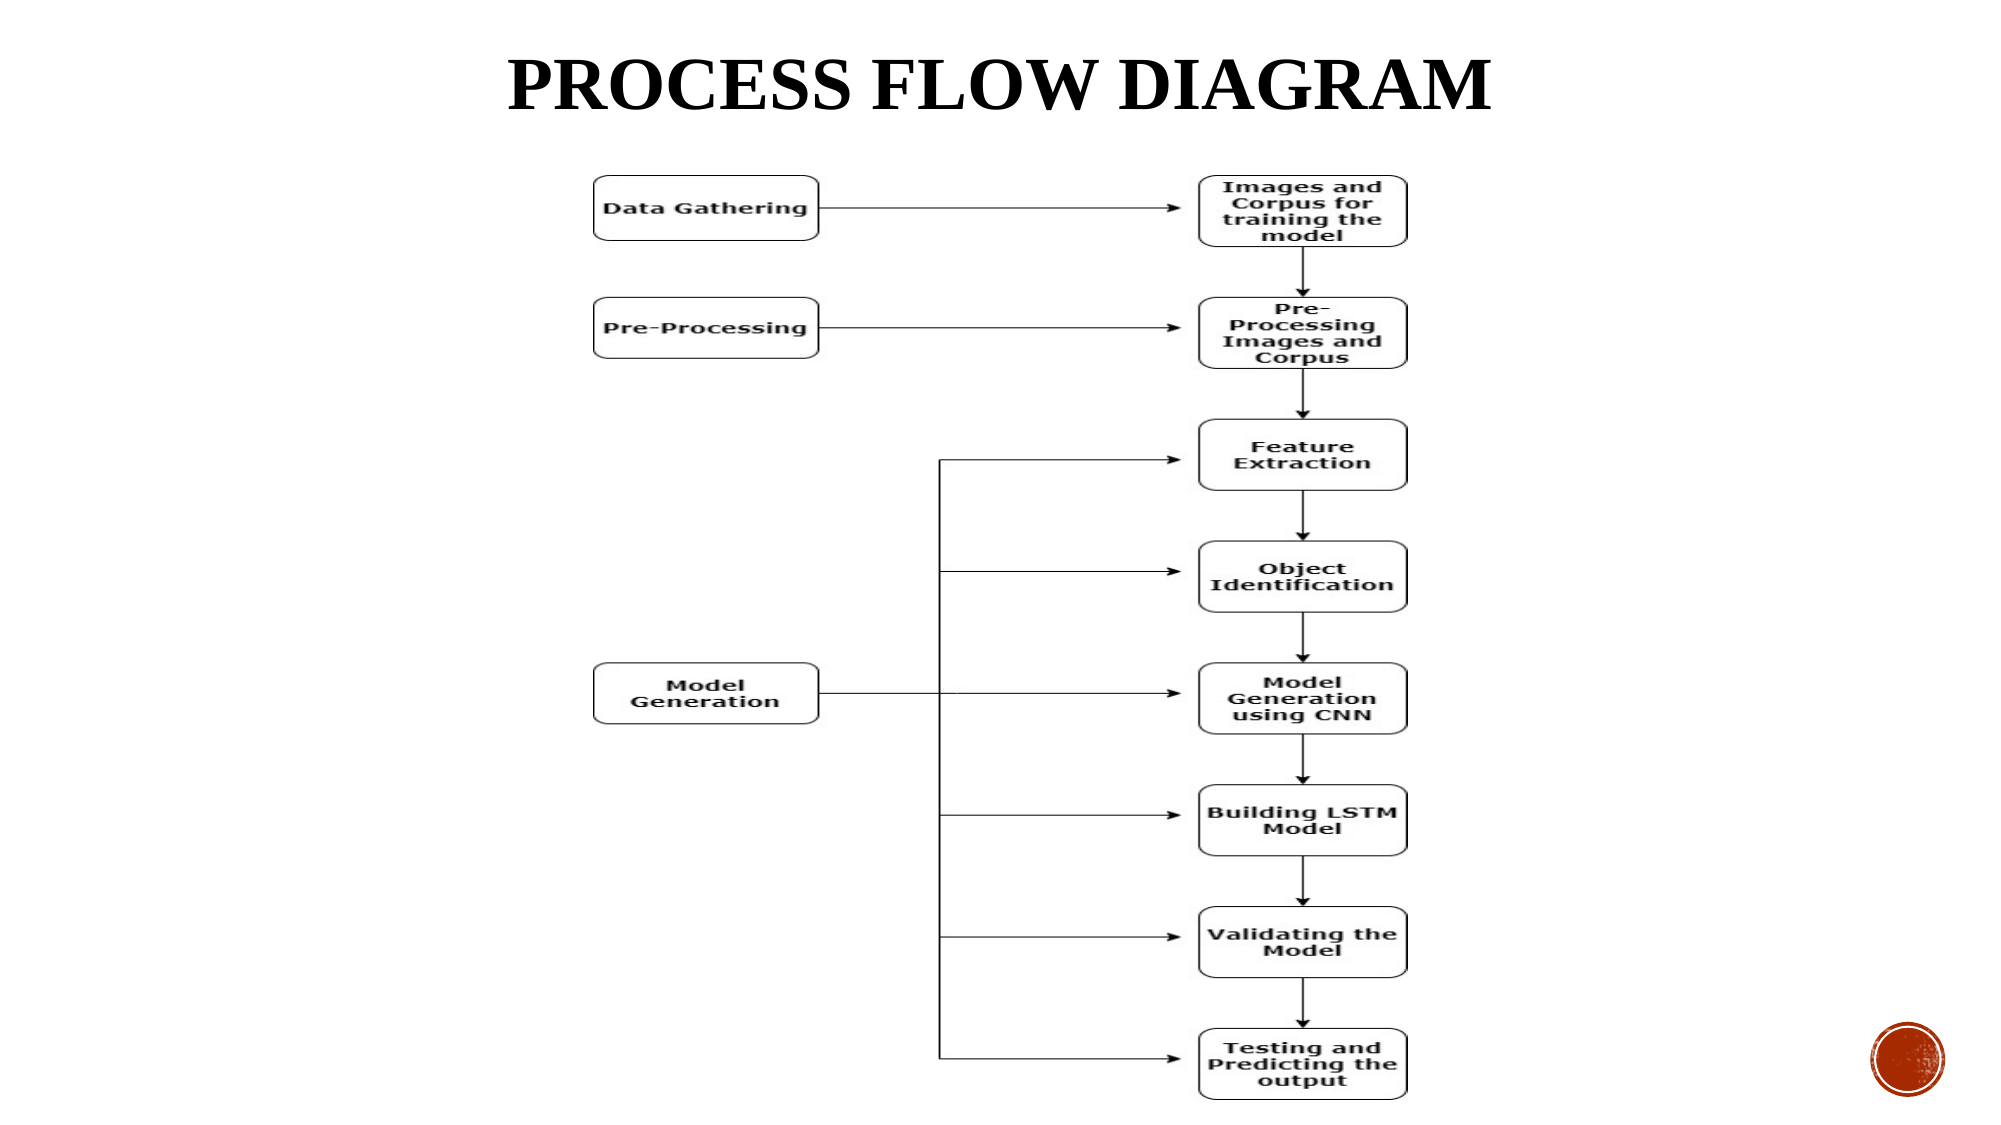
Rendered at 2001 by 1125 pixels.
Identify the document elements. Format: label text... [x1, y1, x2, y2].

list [595, 178, 1405, 1099]
text_box Process Flow Diagram [353, 21, 1648, 149]
